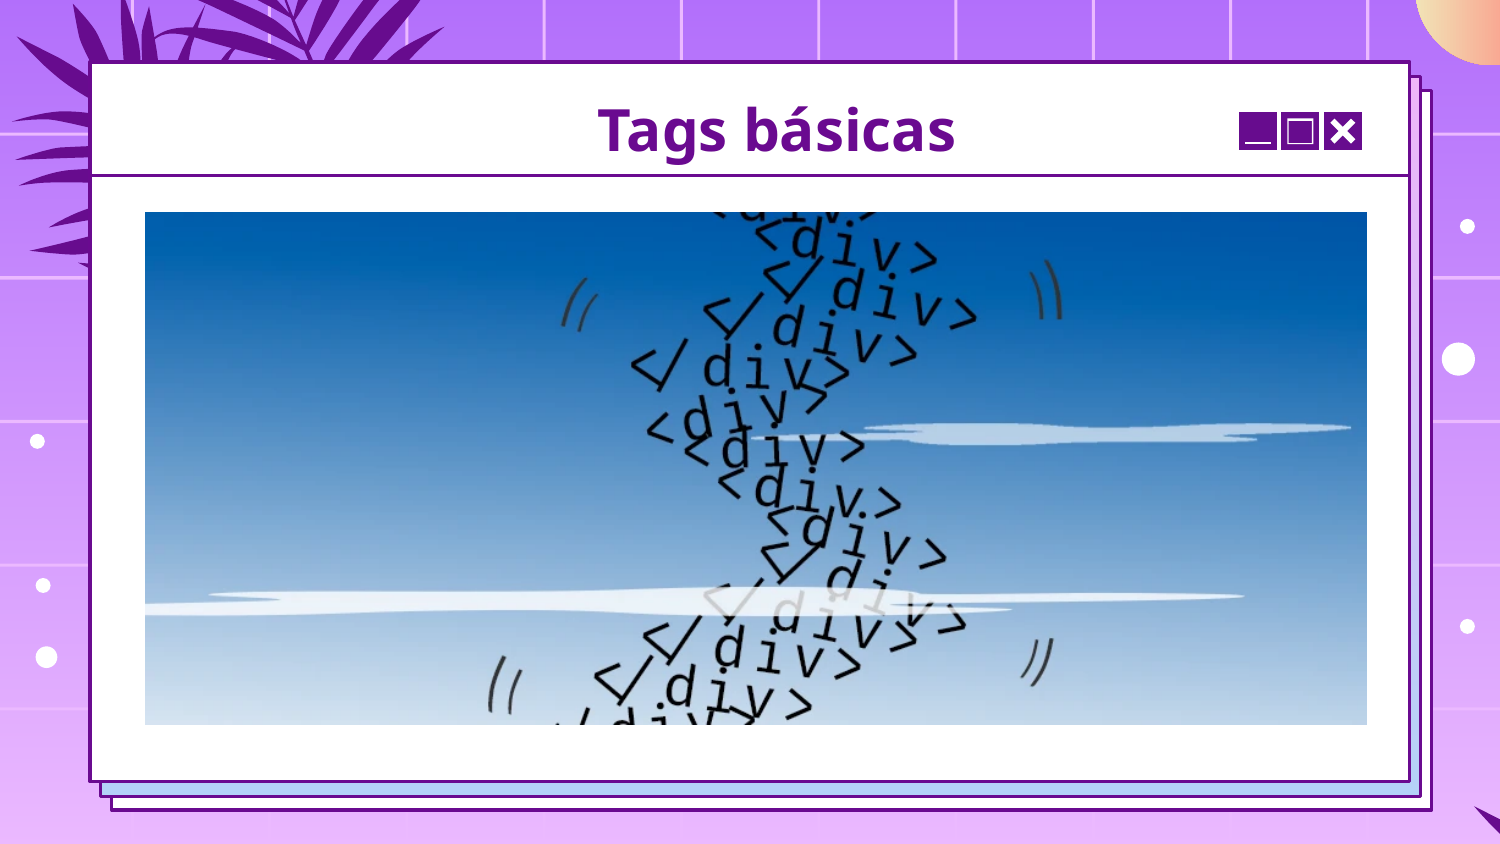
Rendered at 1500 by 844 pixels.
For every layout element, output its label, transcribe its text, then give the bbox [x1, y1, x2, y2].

title Tags básicas [116, 86, 1437, 170]
picture [145, 211, 1367, 725]
